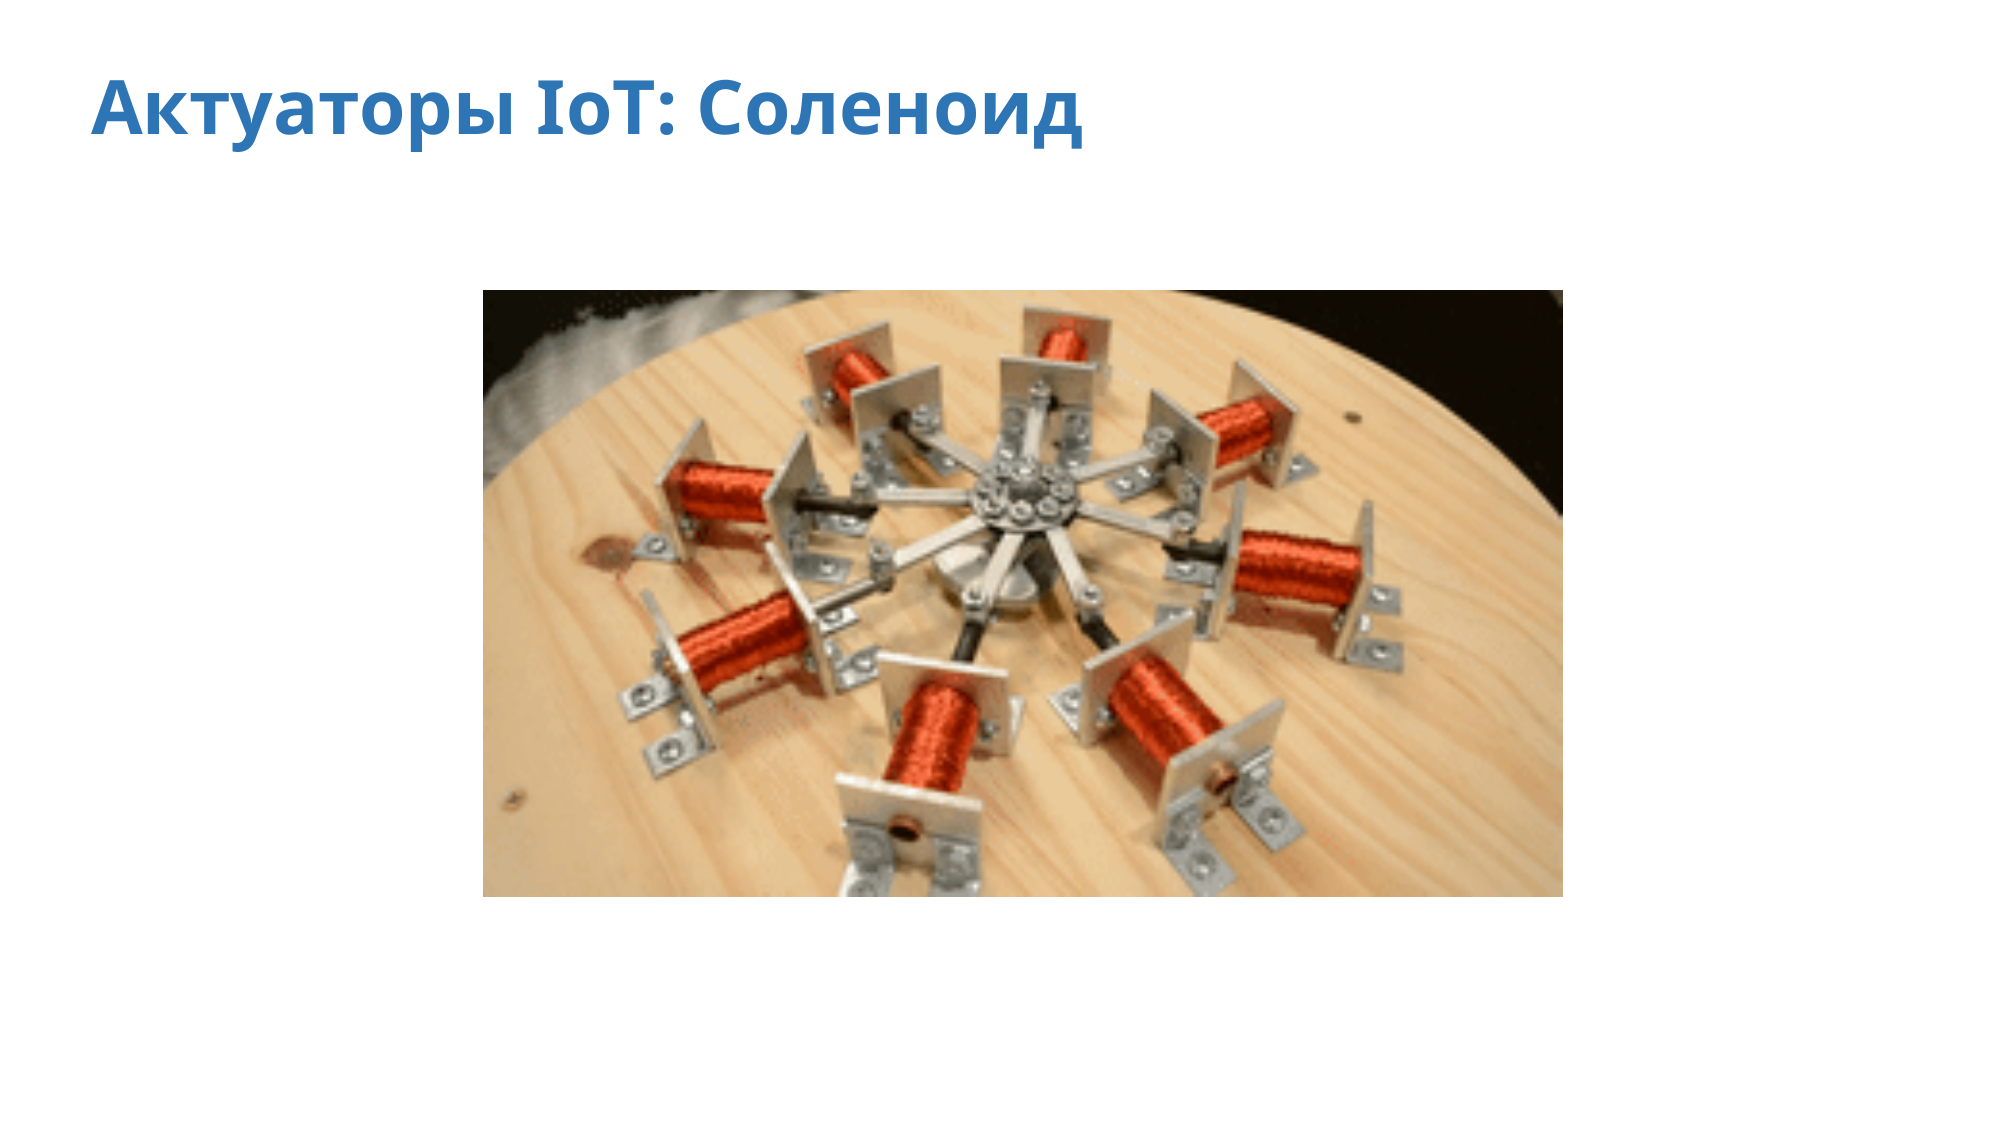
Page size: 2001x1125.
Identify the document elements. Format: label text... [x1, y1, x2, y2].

picture [483, 290, 1563, 897]
text_box Актуаторы IoT: Соленоид [76, 51, 1802, 169]
